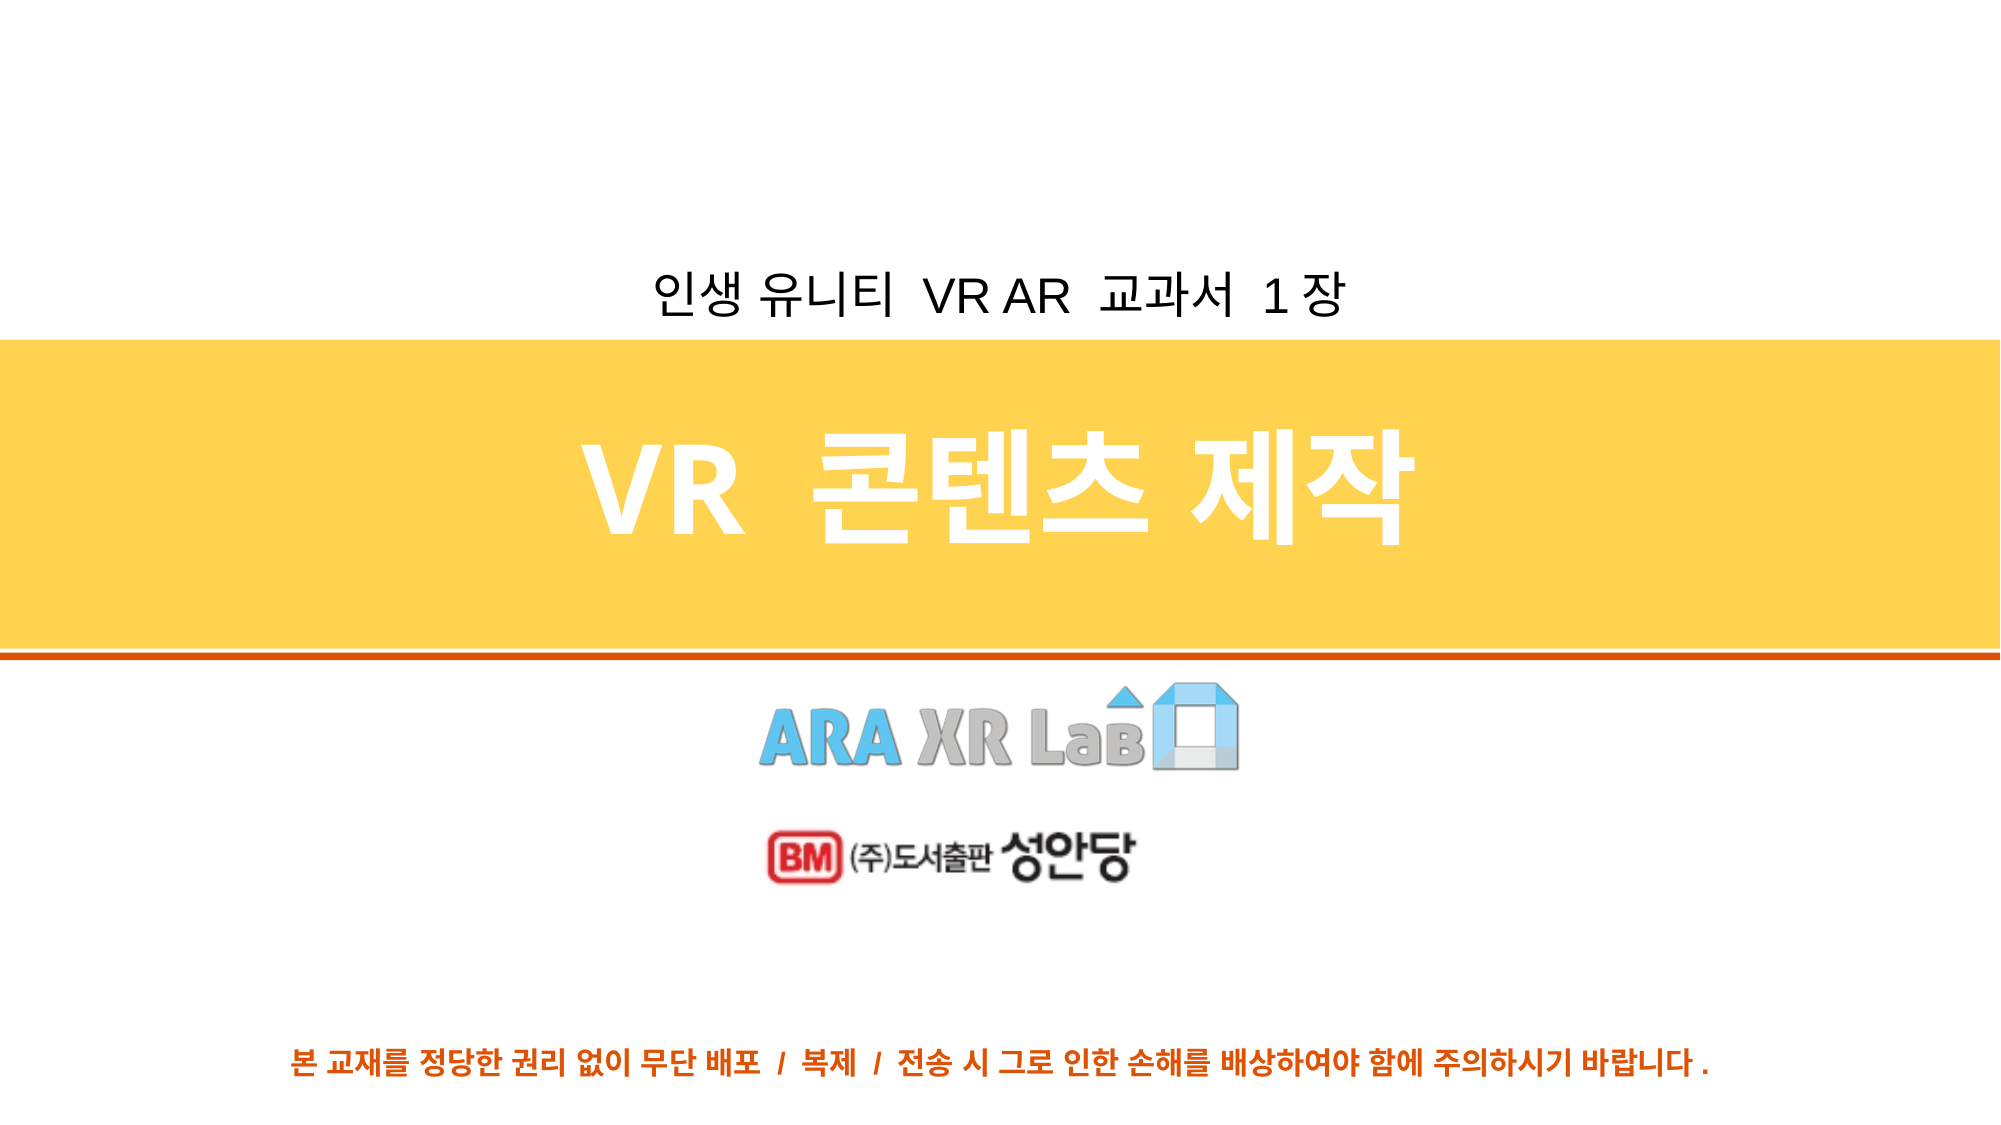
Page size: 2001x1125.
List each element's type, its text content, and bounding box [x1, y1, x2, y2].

text_box [0, 652, 2000, 661]
text_box 인생 유니티 VR AR 교과서 1장 [249, 254, 1751, 340]
text_box [0, 339, 2000, 649]
text_box 본 교재를 정당한 권리 없이 무단 배포 / 복제 / 전송 시 그로 인한 손해를 배상하여야 함에 주의하시기 바랍니다. [0, 1007, 2000, 1125]
picture [752, 680, 1248, 780]
picture [752, 816, 1153, 894]
title VR 콘텐츠 제작 [249, 360, 1751, 627]
